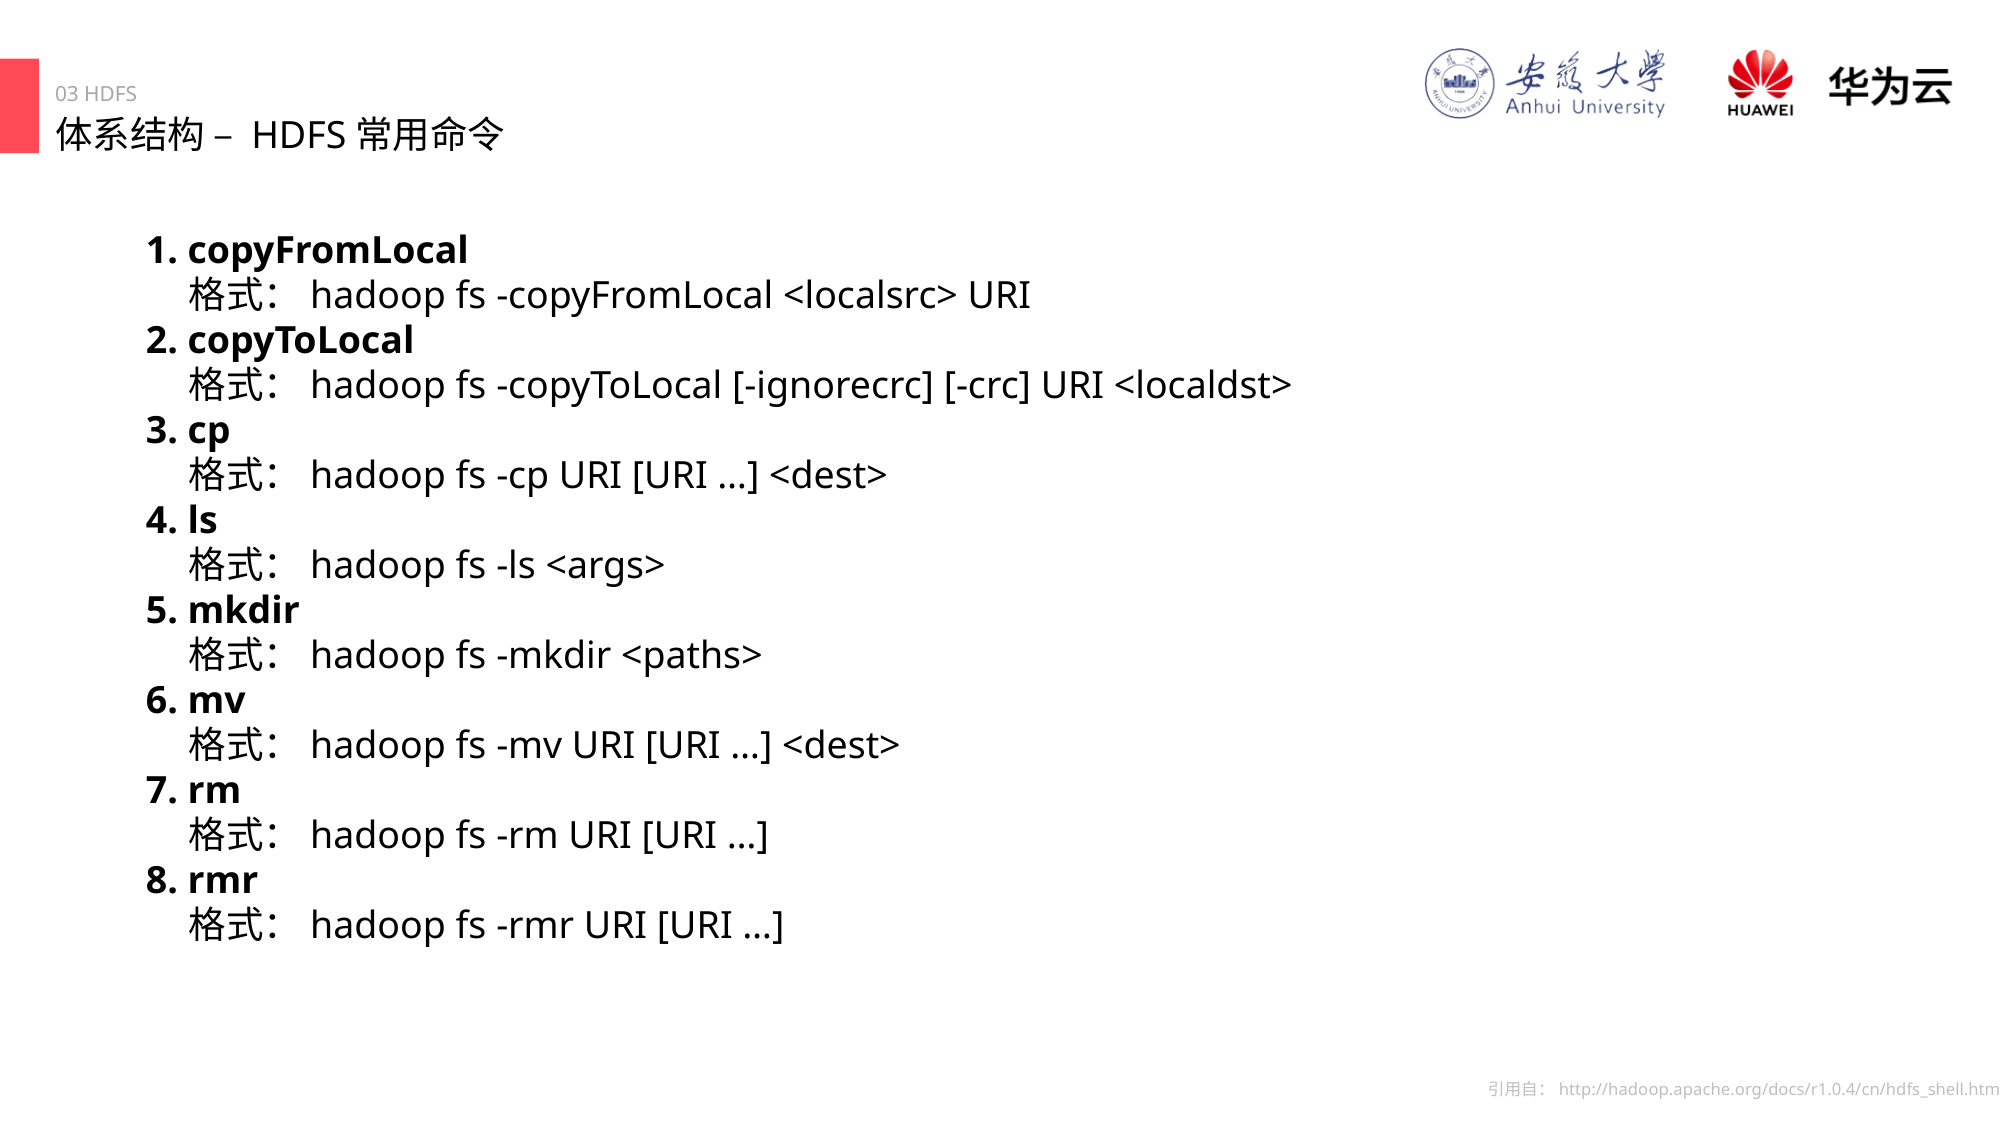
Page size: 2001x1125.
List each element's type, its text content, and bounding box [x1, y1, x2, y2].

text_box 引用自：http://hadoop.apache.org/docs/r1.0.4/cn/hdfs_shell.html [1473, 1071, 2000, 1107]
text_box 03 HDFS 体系结构 – HDFS常用命令 [39, 58, 1931, 154]
picture [1424, 48, 1666, 119]
text_box [0, 58, 39, 154]
picture [1726, 48, 1955, 119]
text_box 1. copyFromLocal 格式：hadoop fs -copyFromLocal <localsrc> URI 2. copyToLocal 格式：hadoop fs -copyToLocal [-ignorecrc] [-crc] URI <localdst> 3. cp 格式：hadoop fs -cp URI [URI …] <dest> 4. ls 格式：hadoop fs -ls <args> 5. mkdir 格式：hadoop fs -mkdir <paths> 6. mv 格式：hadoop fs -mv URI [URI …] <dest> 7. rm 格式：hadoop fs -rm URI [URI …] 8. rmr 格式：hadoop fs -rmr URI [URI …] [131, 218, 1930, 954]
